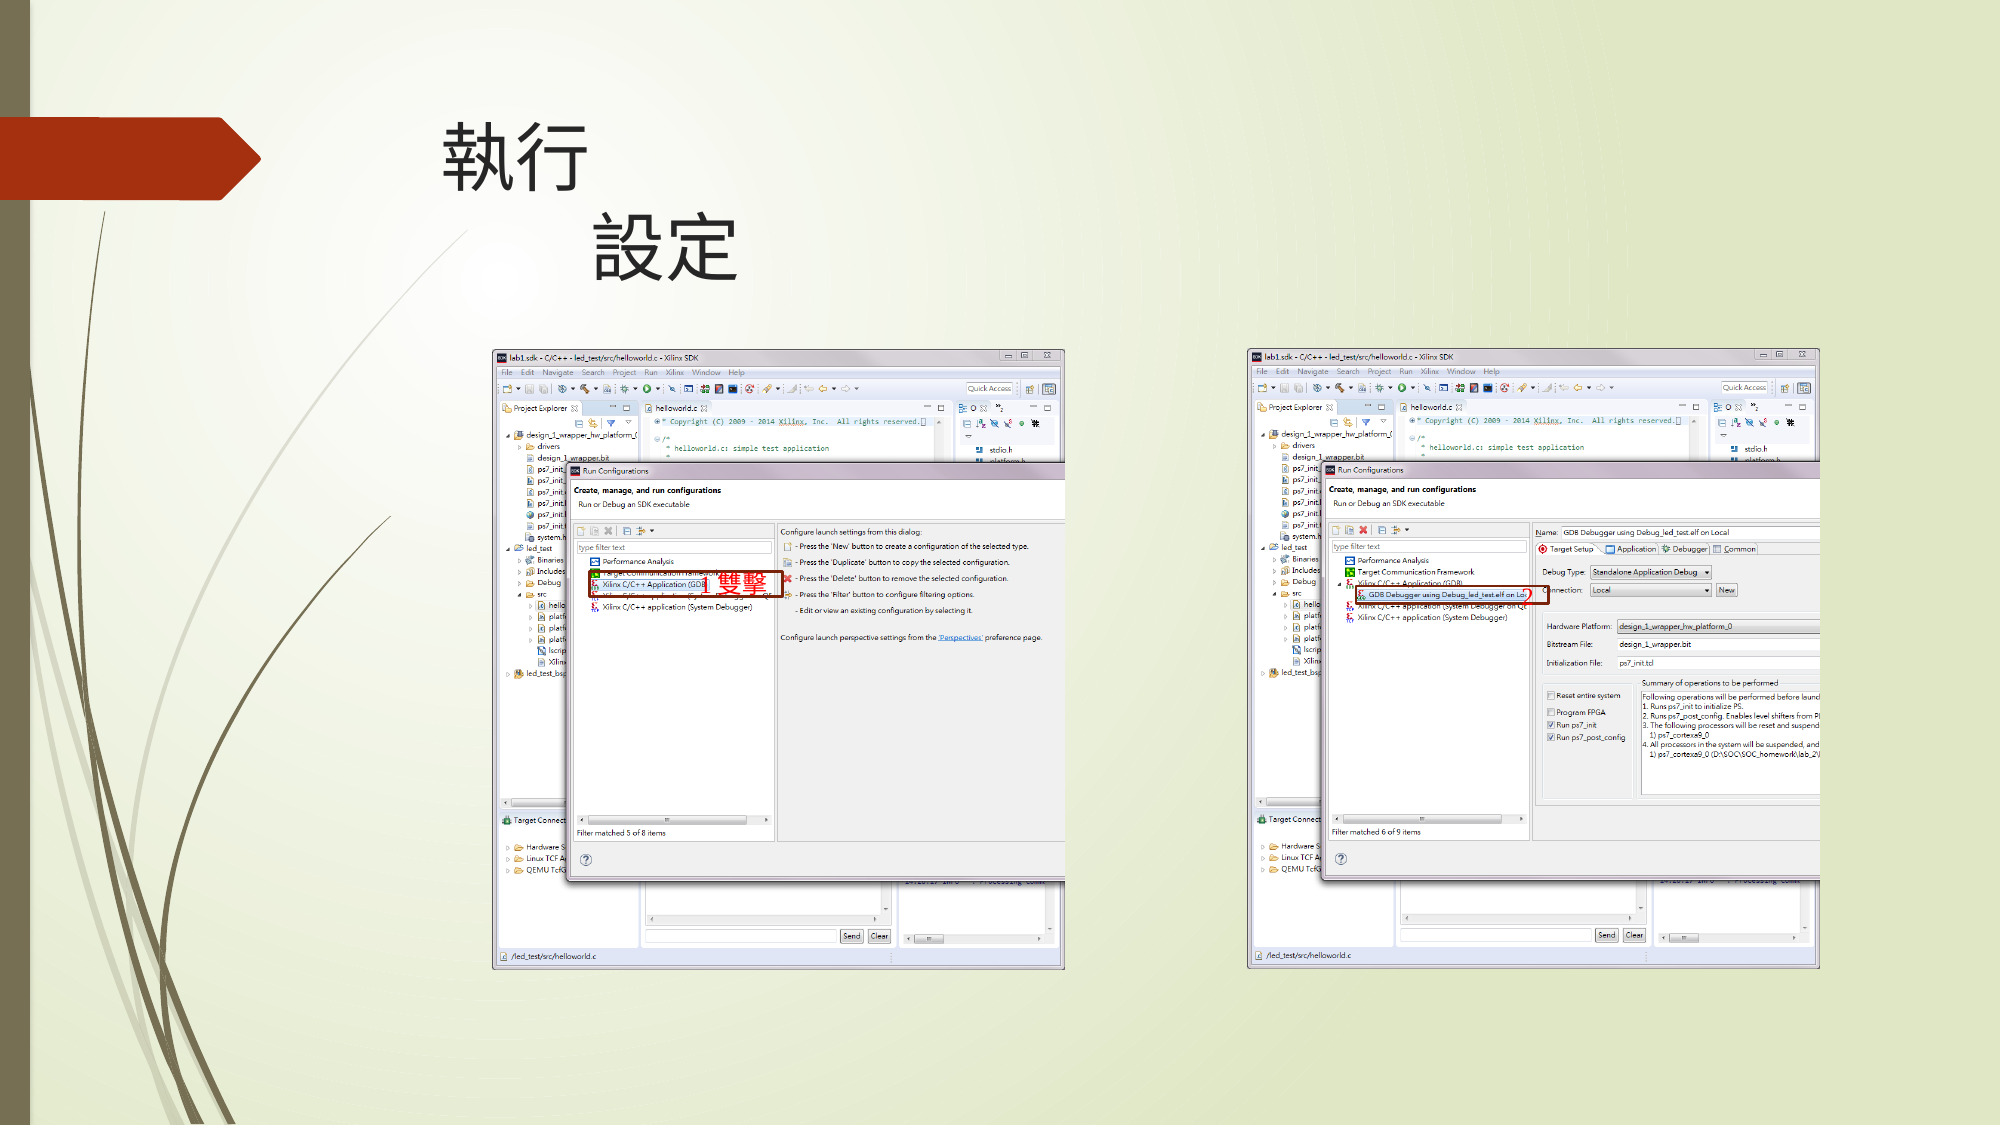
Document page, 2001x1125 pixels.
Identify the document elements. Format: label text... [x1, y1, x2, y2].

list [1247, 348, 1820, 969]
title 執行 設定 [425, 102, 1888, 313]
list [492, 349, 1065, 971]
